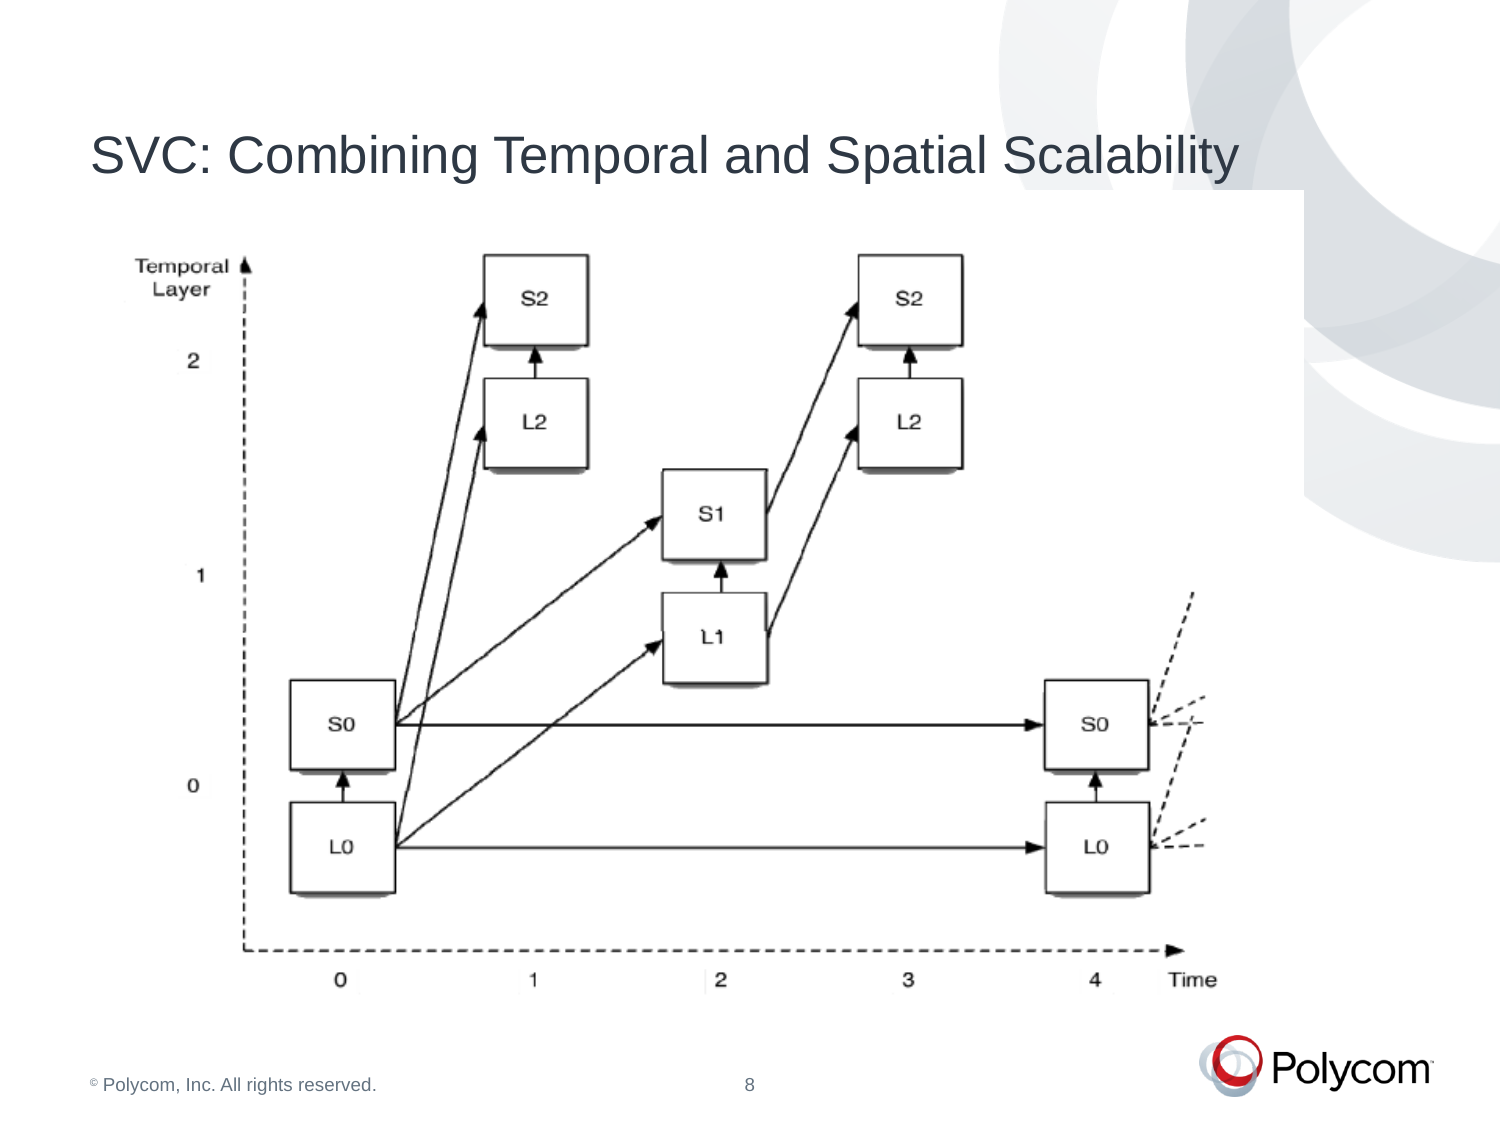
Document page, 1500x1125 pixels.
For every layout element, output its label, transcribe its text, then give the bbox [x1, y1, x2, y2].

picture [104, 190, 1304, 1015]
title SVC: Combining Temporal and Spatial Scalability [75, 87, 1425, 193]
picture [1199, 1035, 1434, 1097]
